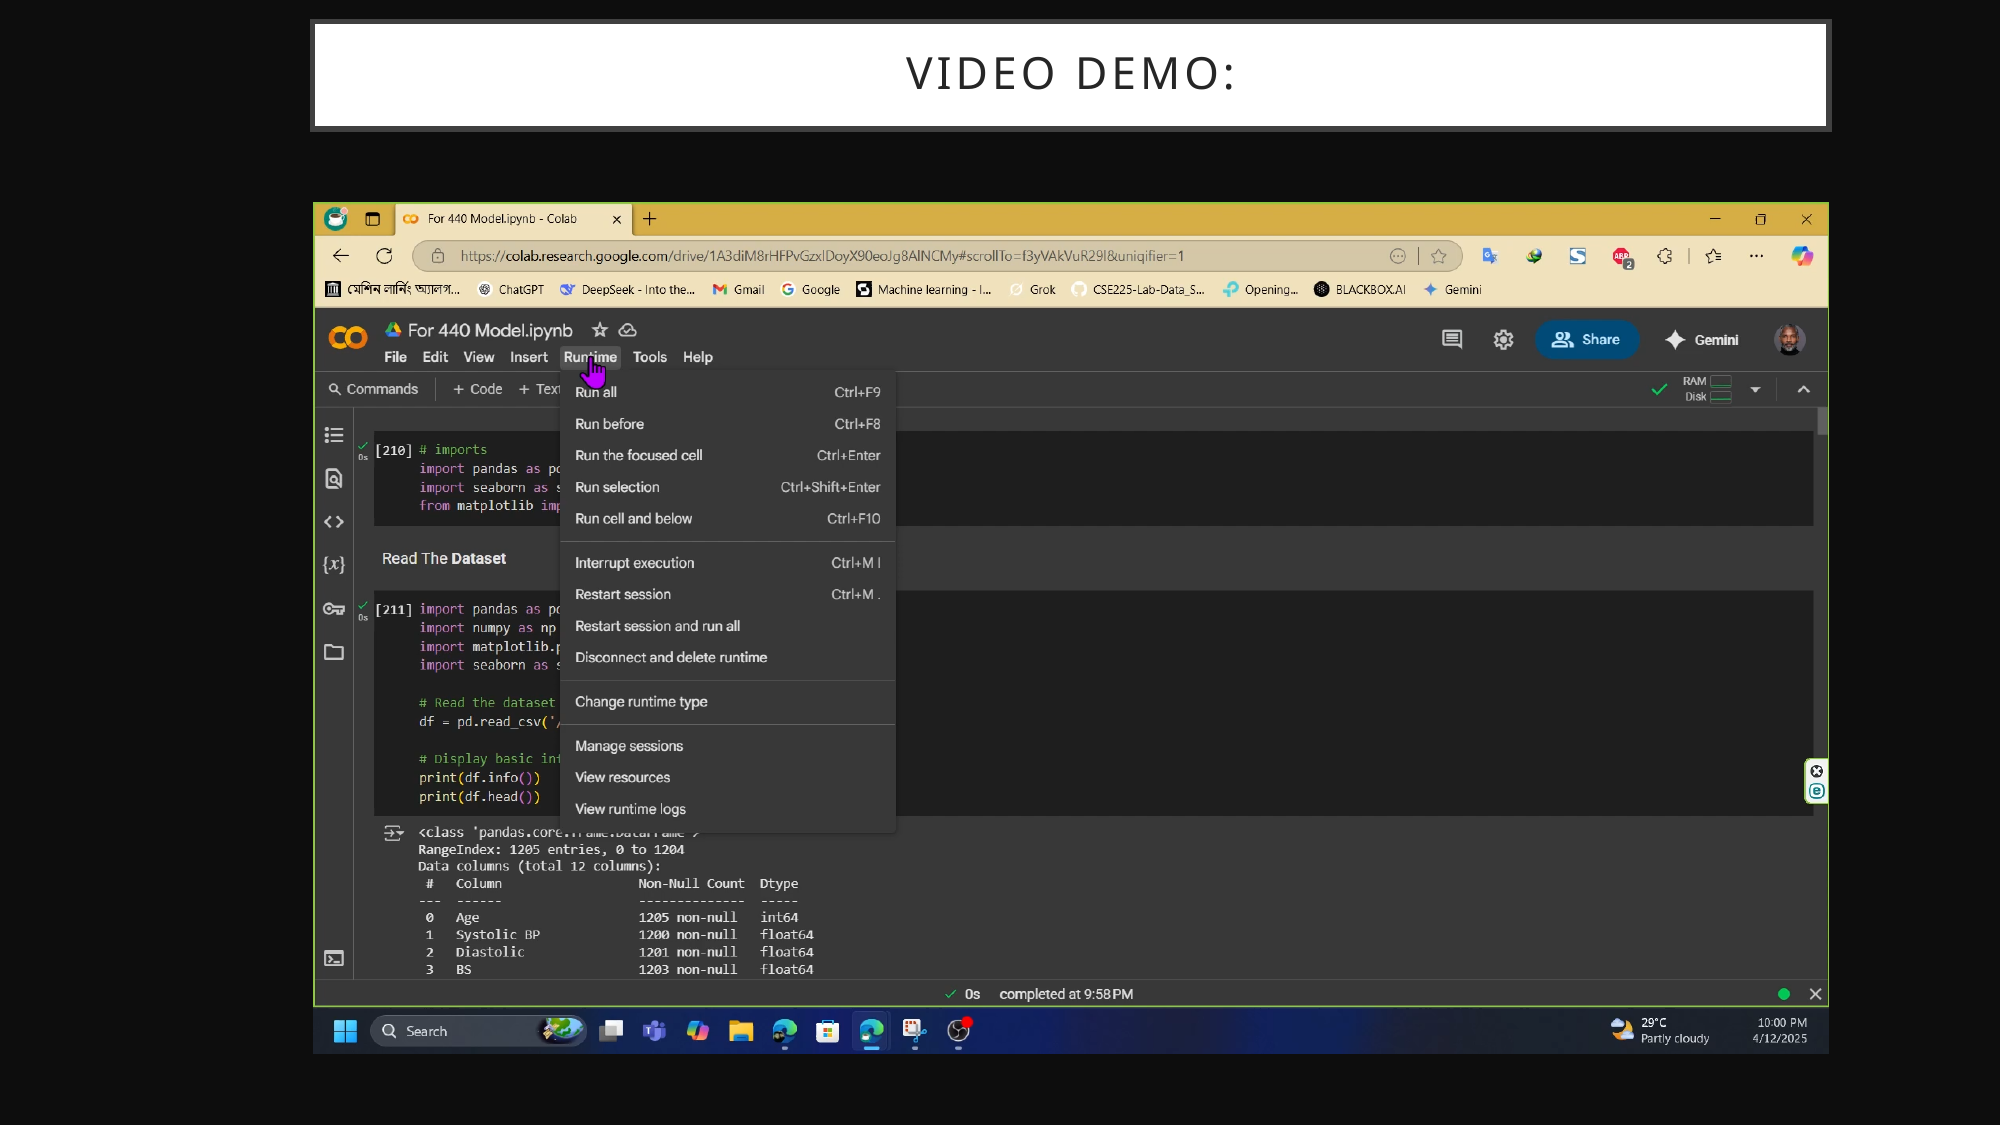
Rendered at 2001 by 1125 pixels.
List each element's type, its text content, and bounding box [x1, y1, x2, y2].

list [312, 201, 1829, 1055]
title Video demo: [310, 19, 1832, 132]
